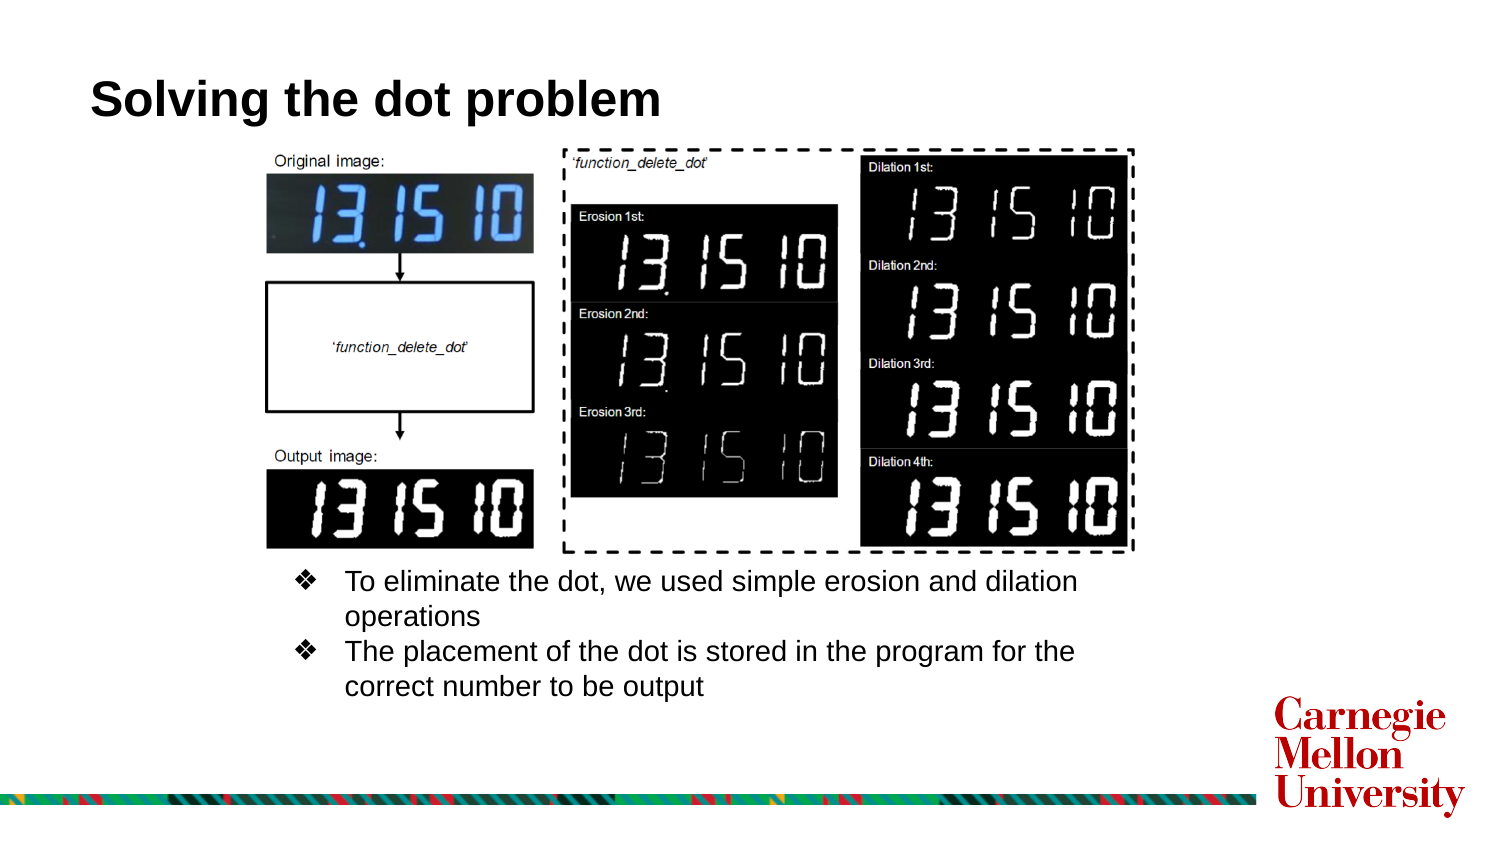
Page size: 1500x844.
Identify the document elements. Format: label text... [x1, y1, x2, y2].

text_box To eliminate the dot, we used simple erosion and dilation operations The placement of the dot is stored in the program for the correct number to be output [254, 547, 1147, 718]
picture [264, 146, 1137, 555]
picture [1275, 696, 1465, 818]
picture [0, 794, 1257, 805]
title Solving the dot problem [75, 59, 1425, 160]
